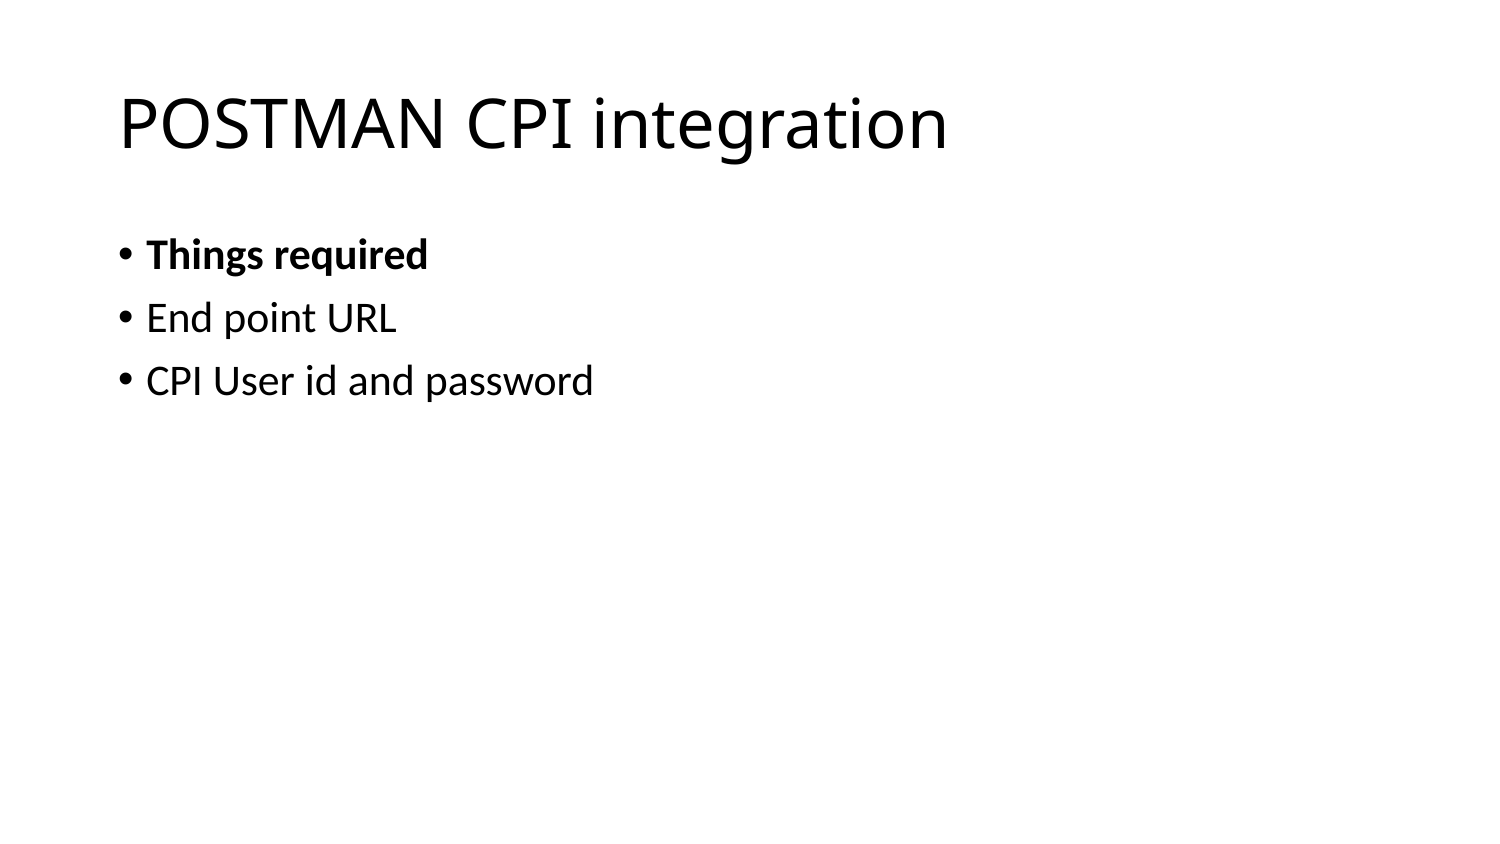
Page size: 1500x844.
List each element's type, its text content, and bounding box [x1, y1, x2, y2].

title POSTMAN CPI integration [103, 44, 1397, 208]
list Things required End point URL CPI User id and password [103, 224, 1397, 760]
